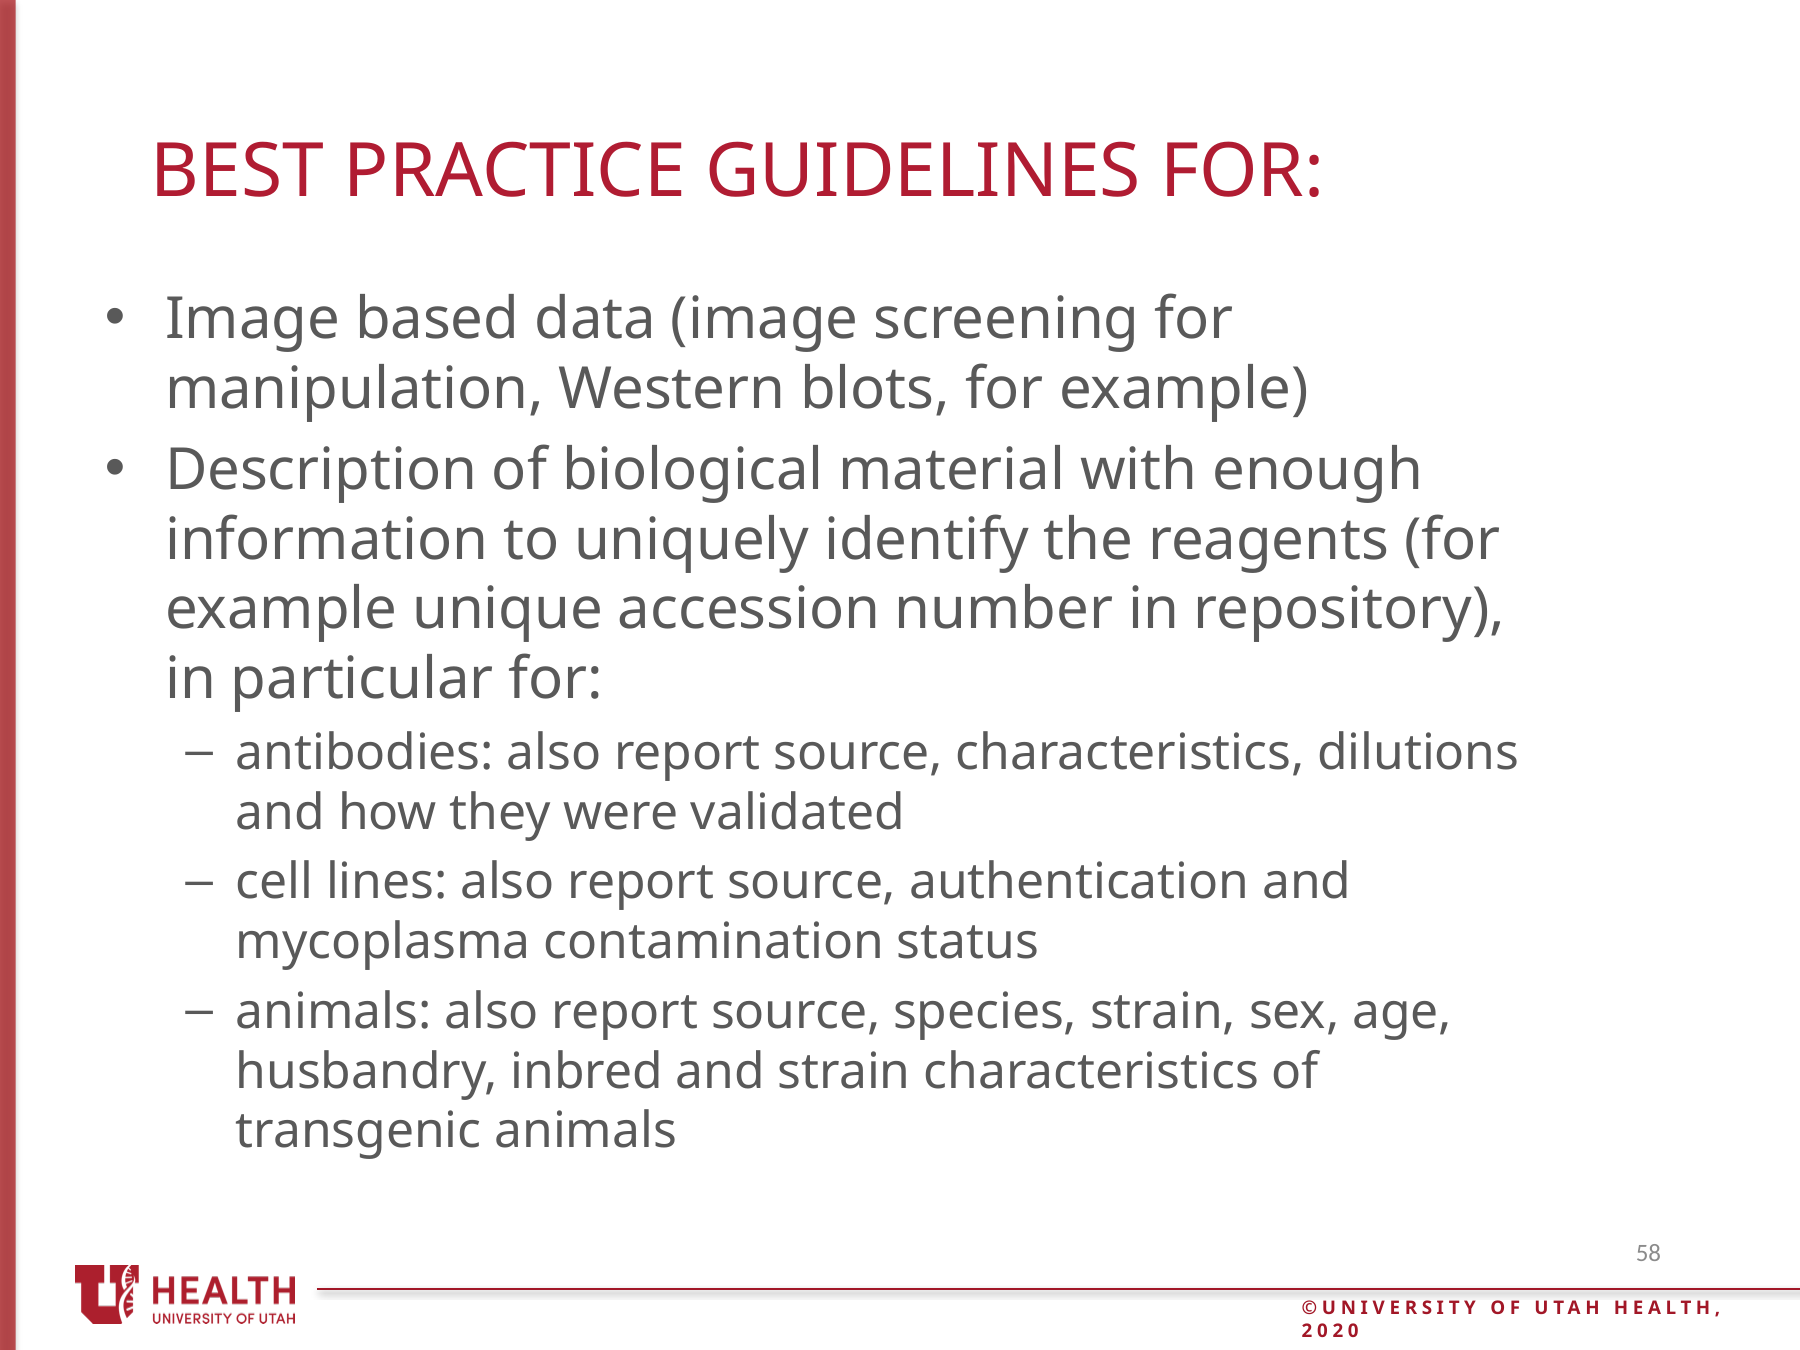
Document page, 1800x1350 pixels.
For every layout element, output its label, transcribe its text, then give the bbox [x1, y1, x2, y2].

slide_number 58 [1271, 1215, 1677, 1288]
list Image based data (image screening for manipulation, Western blots, for example) Description of biological material with enough information to uniquely identify the reagents (for example unique accession number in repository), in particular for: antibodies: also report source, characteristics, dilutions and how they were validated cell lines: also report source, authentication and mycoplasma contamination status animals: also report source, species, strain, sex, age, husbandry, inbred and strain characteristics of transgenic animals [89, 273, 1565, 1185]
picture [75, 1265, 295, 1324]
title Best Practice Guidelines for: [135, 113, 1730, 223]
